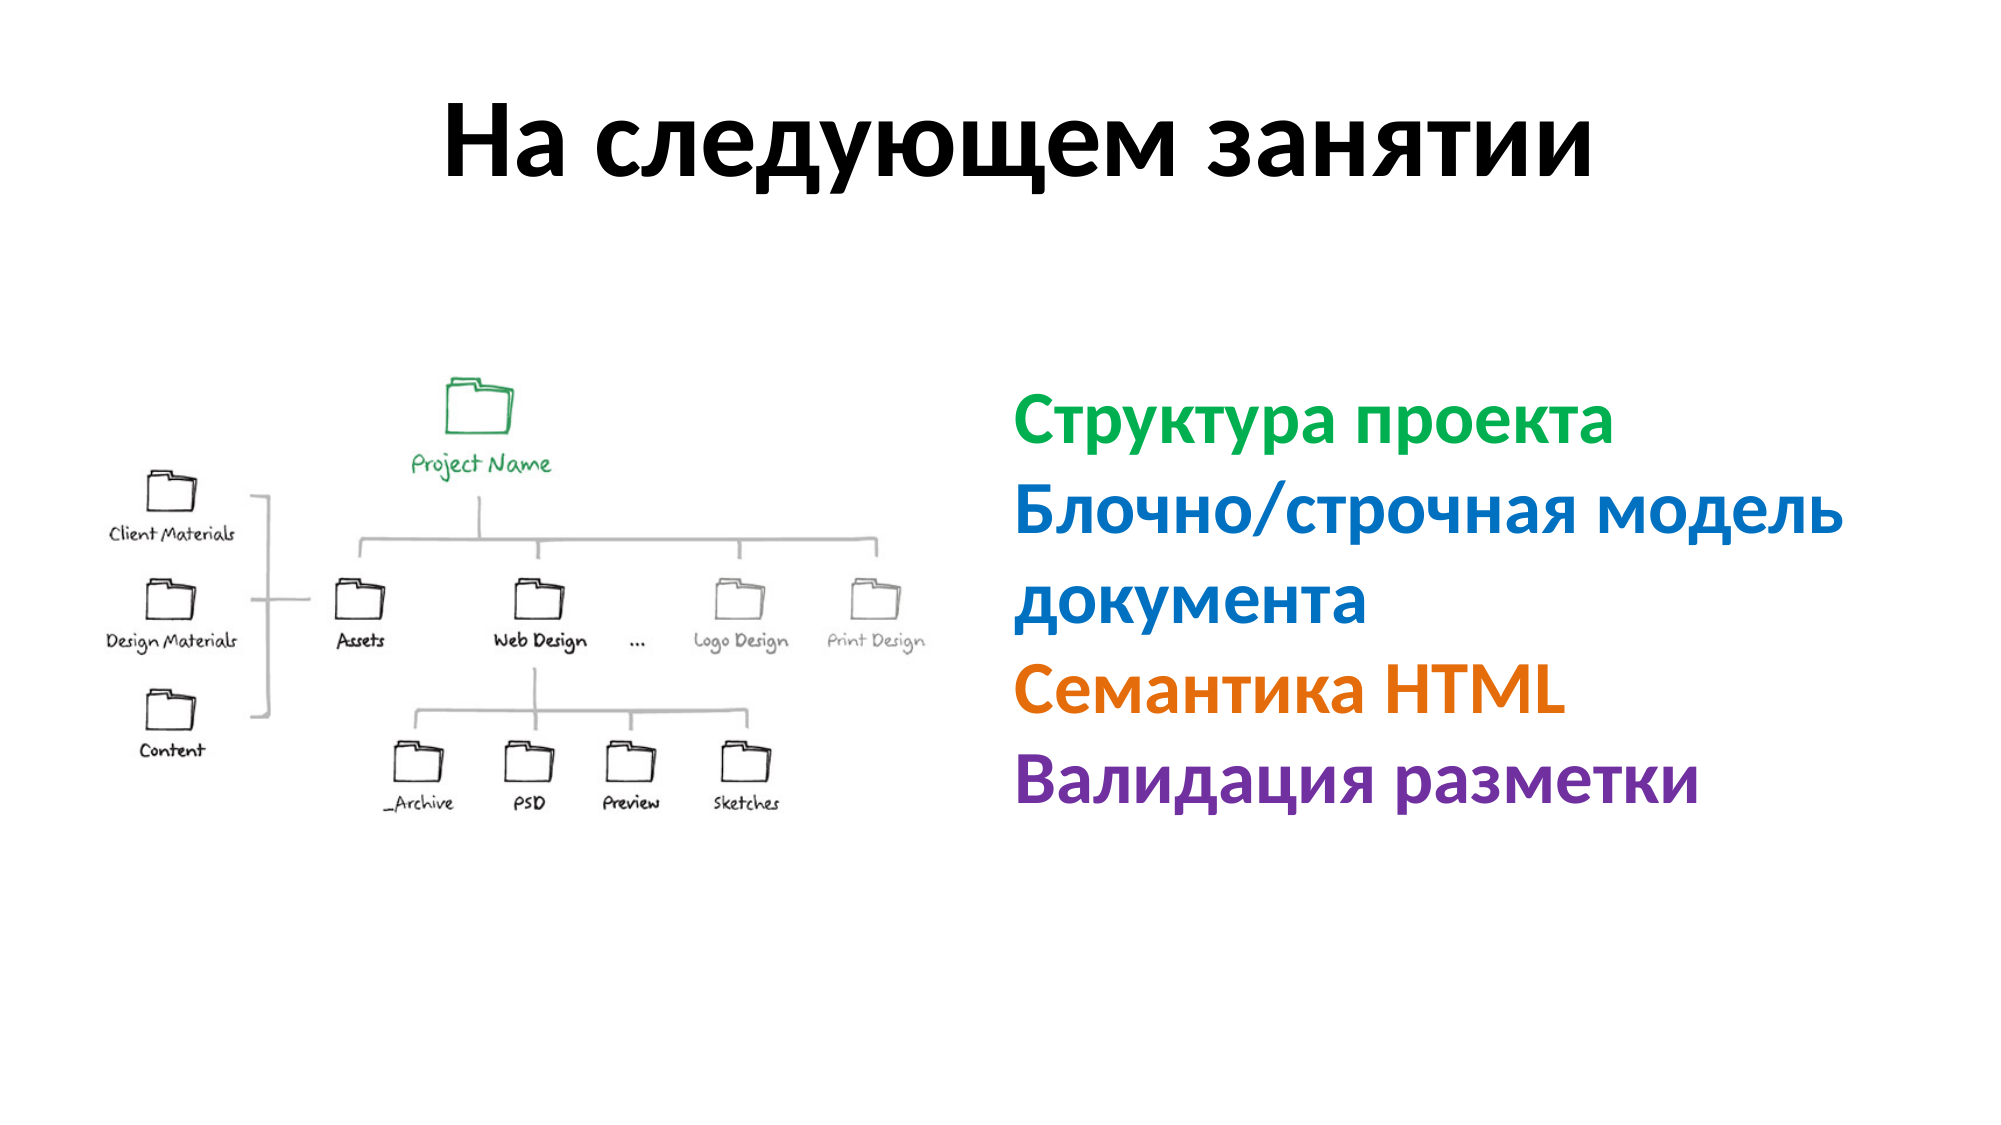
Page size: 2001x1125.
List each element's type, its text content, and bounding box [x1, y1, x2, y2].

picture [37, 337, 997, 867]
text_box На следующем занятии [19, 56, 2000, 207]
text_box Структура проекта Блочно/строчная модель документа Семантика HTML Валидация разметки [1002, 361, 1993, 827]
